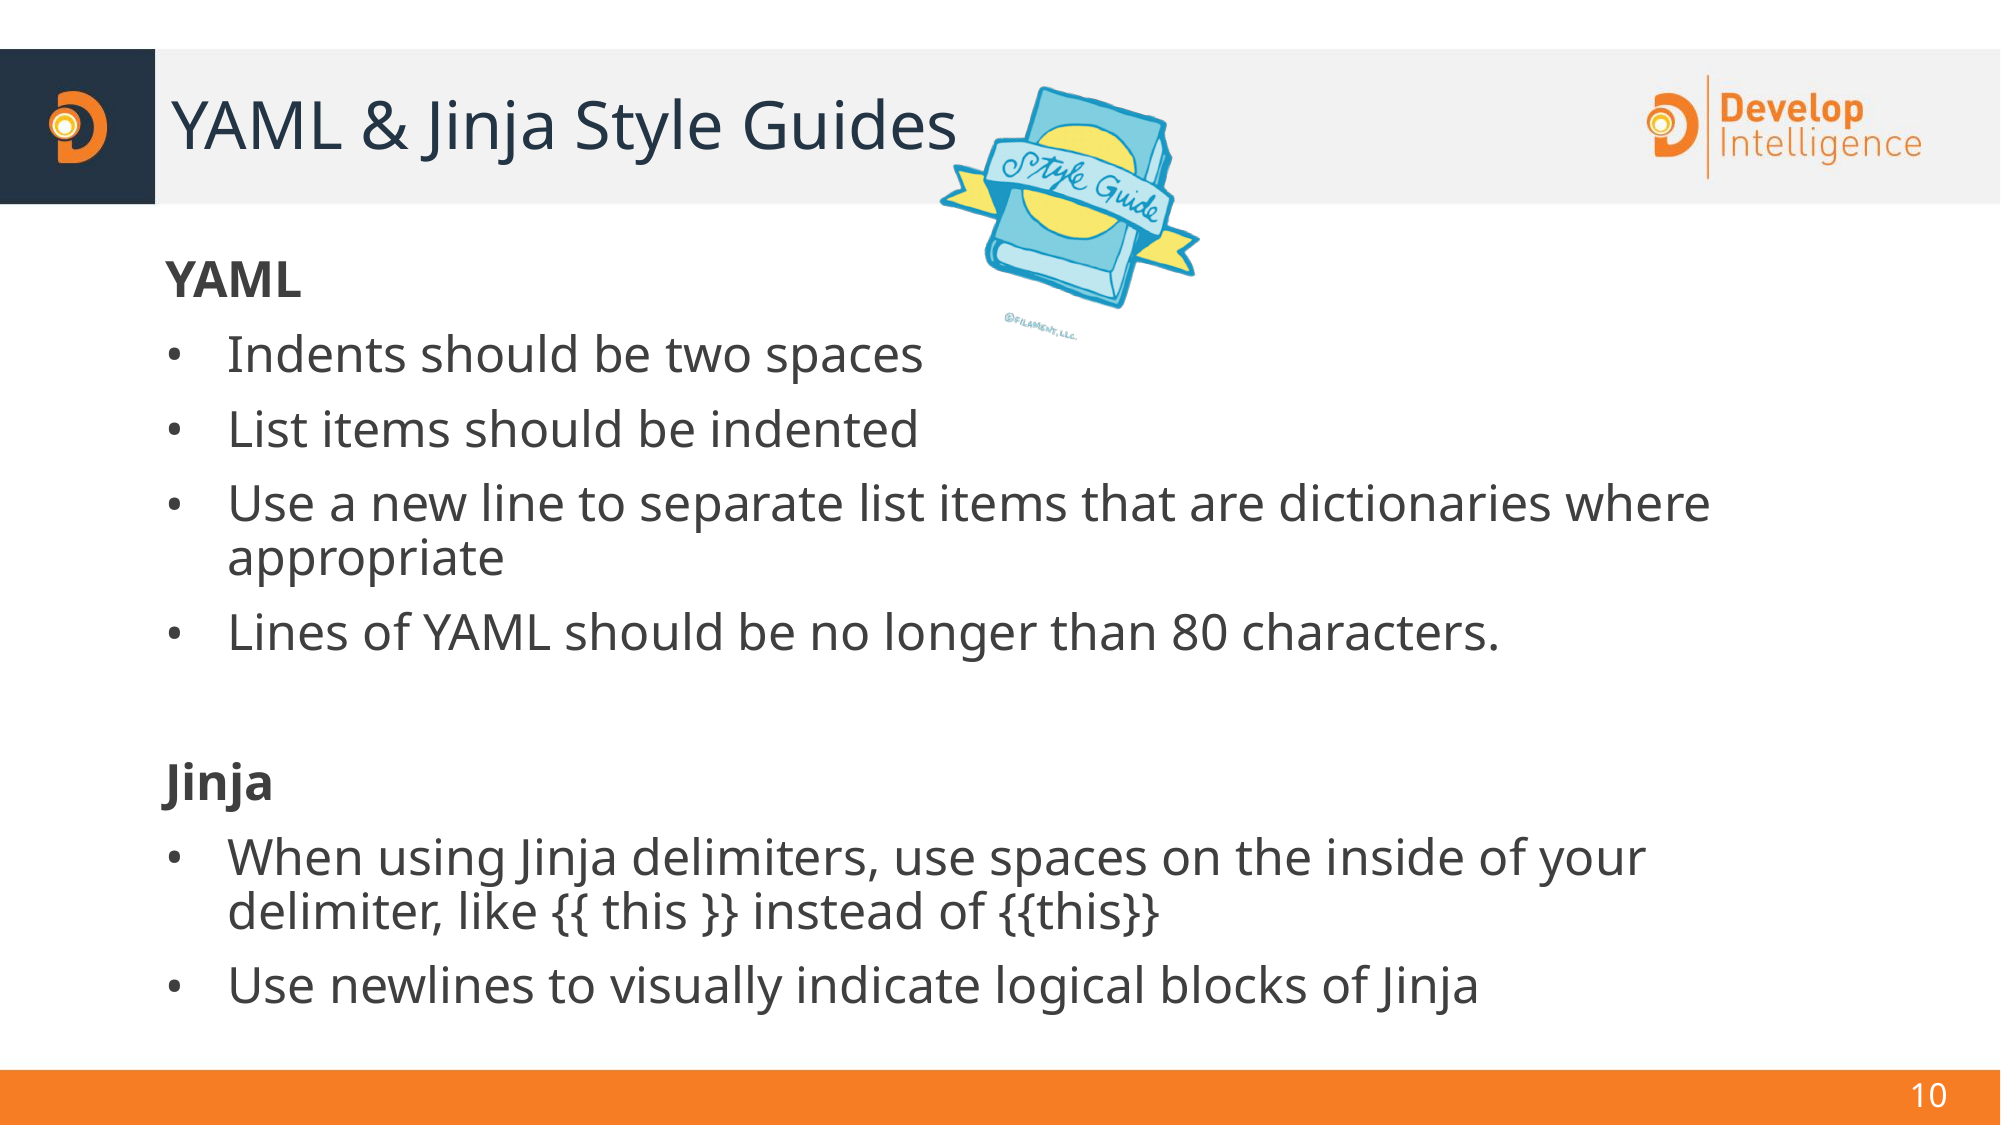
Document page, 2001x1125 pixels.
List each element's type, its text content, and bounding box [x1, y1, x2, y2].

picture [0, 0, 2001, 1125]
title YAML & Jinja Style Guides [156, 53, 865, 203]
title YAML & Jinja Style Guides [1063, 53, 1999, 203]
slide_number 10 [1860, 1072, 1998, 1122]
list YAML Indents should be two spaces List items should be indented Use a new line to separate list items that are dictionaries where appropriate Lines of YAML should be no longer than 80 characters. Jinja When using Jinja delimiters, use spaces on the inside of your delimiter, like {{ this }} instead of {{this}} Use newlines to visually indicate logical blocks of Jinja [137, 246, 1863, 619]
